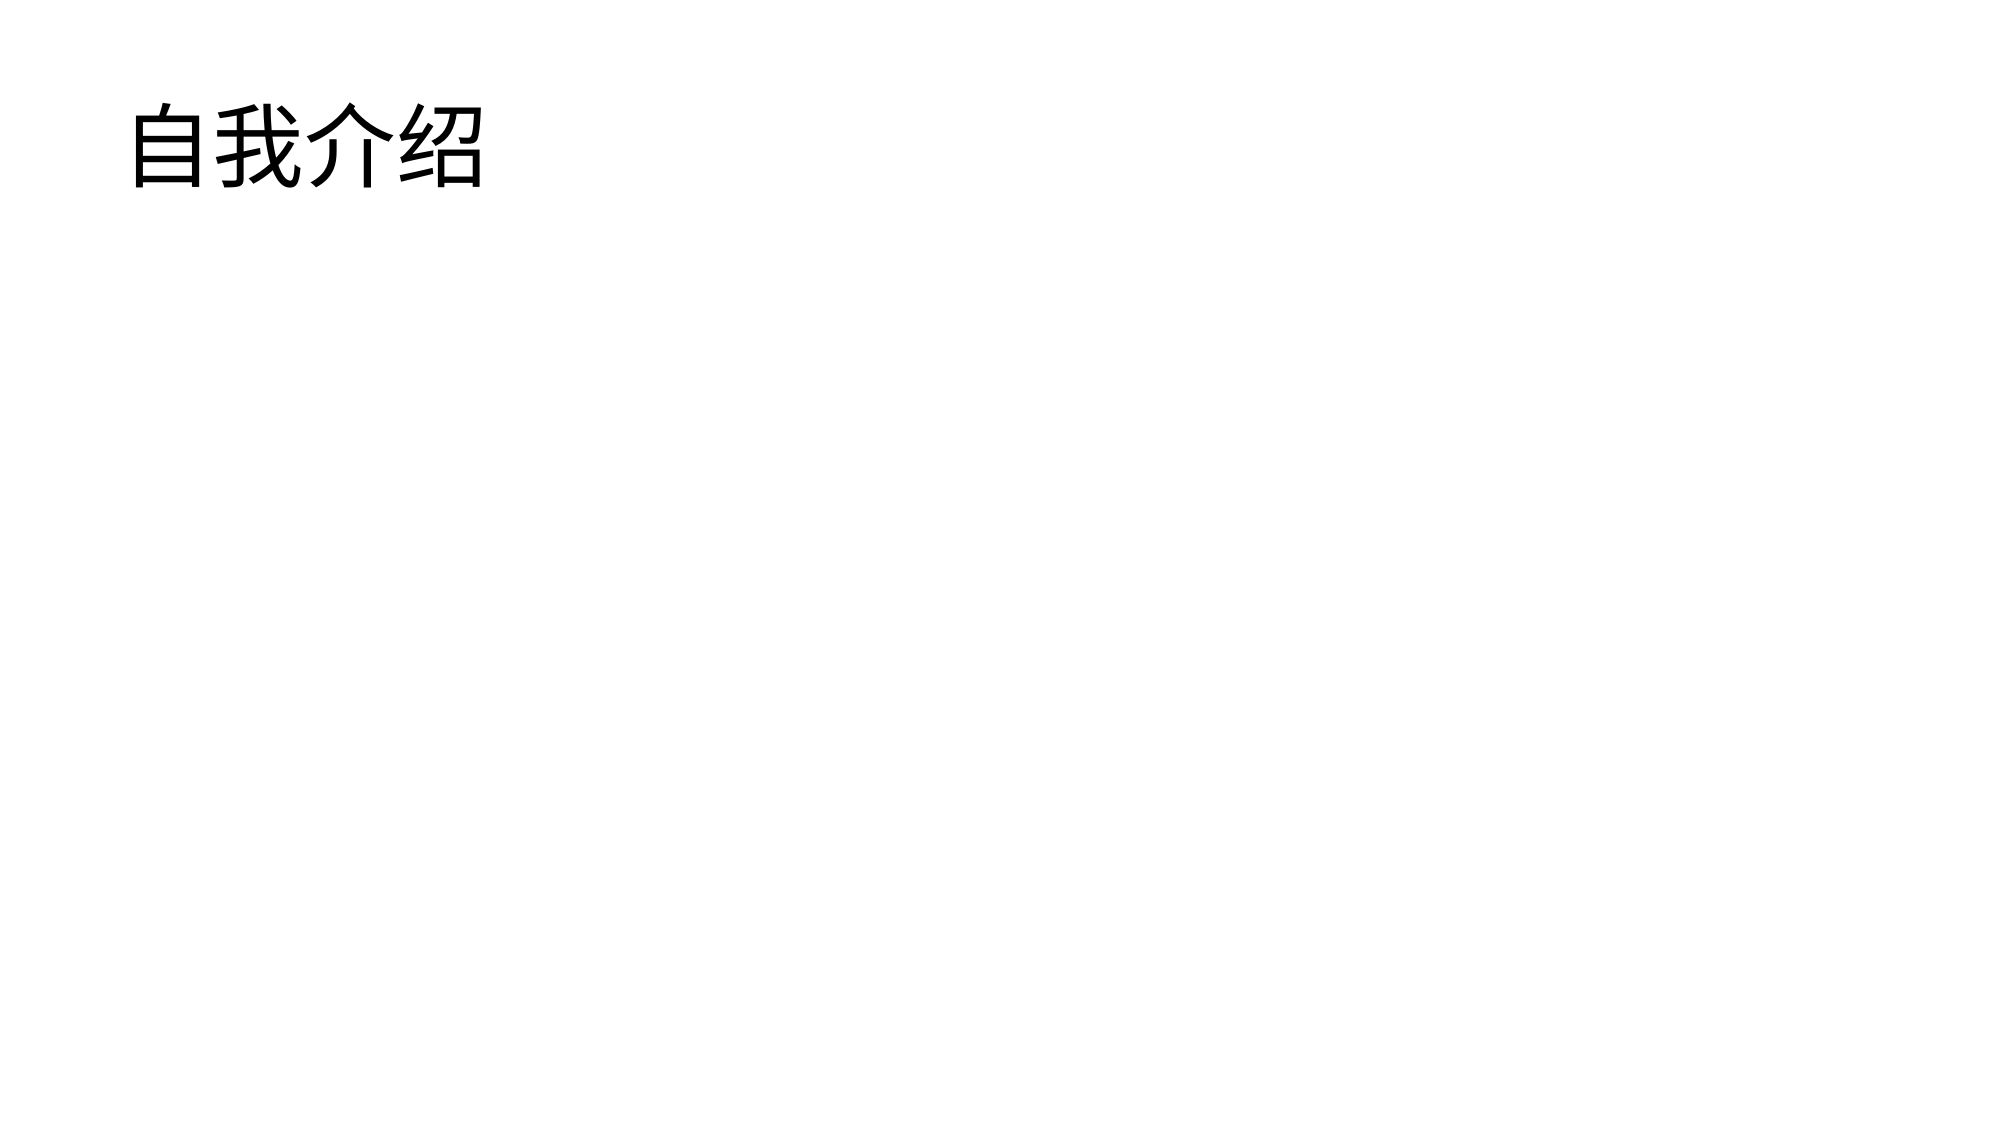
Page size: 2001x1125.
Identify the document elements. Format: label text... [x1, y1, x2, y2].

title 自我介绍 [106, 42, 1832, 260]
